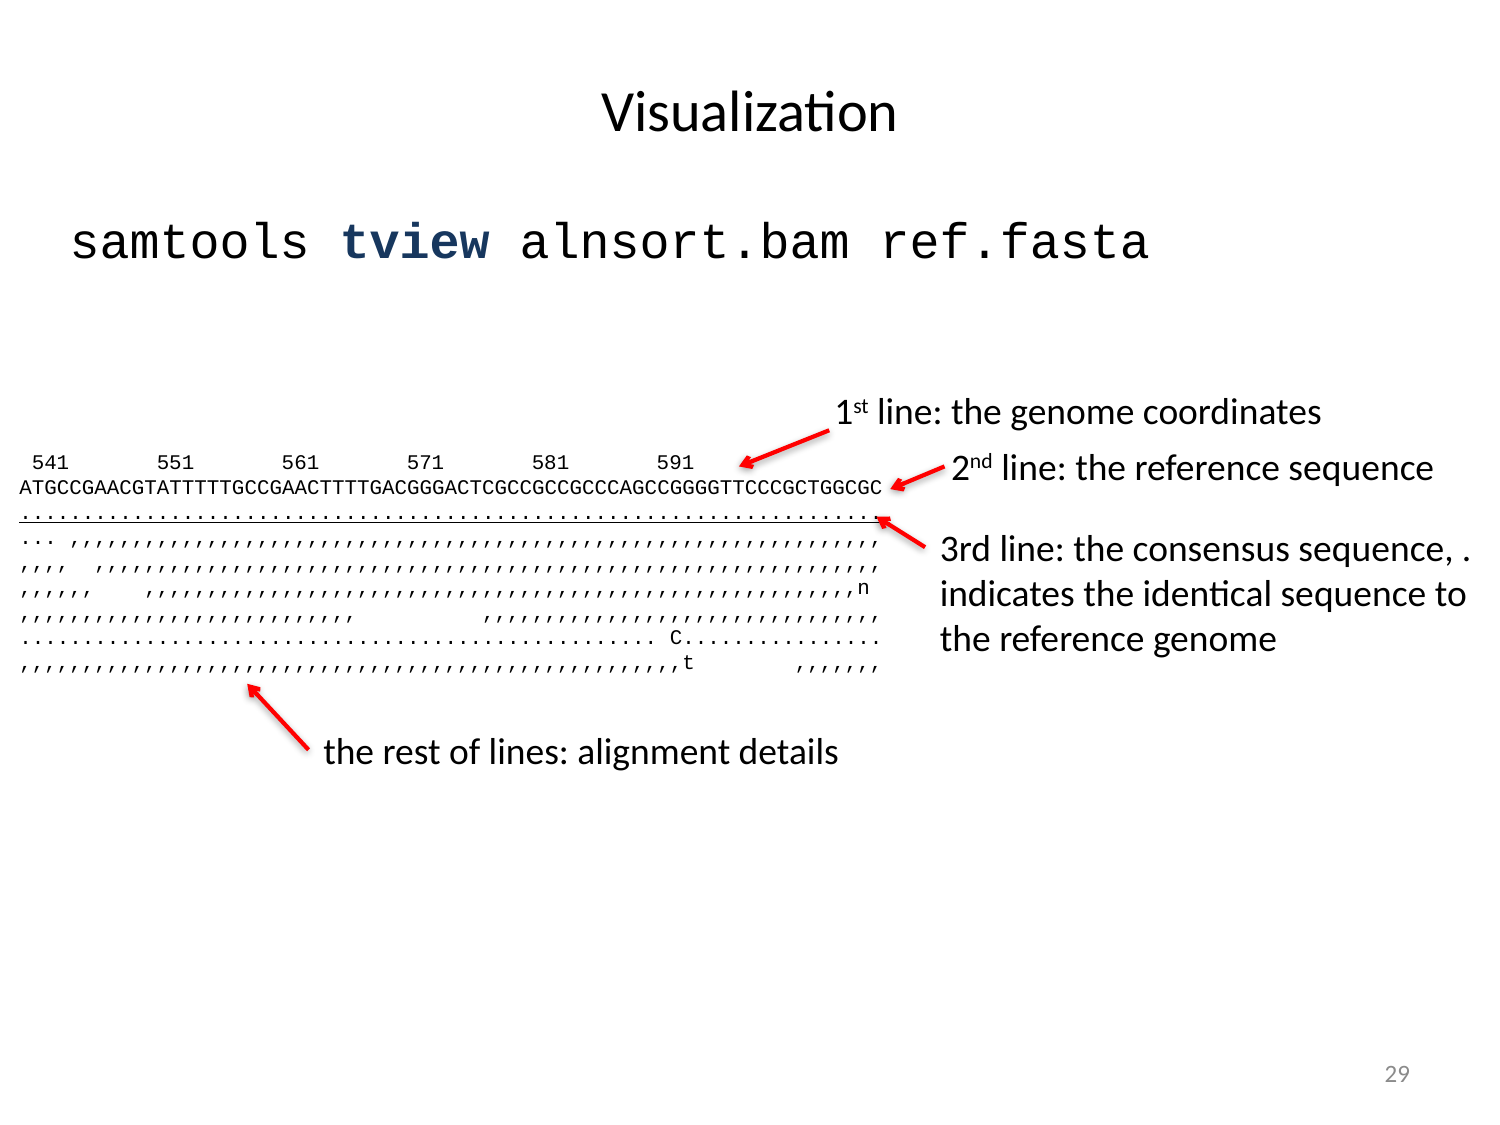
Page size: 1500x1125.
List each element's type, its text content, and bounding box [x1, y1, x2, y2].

list samtools tview alnsort.bam ref.fasta [54, 200, 1285, 289]
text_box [738, 430, 830, 467]
slide_number 29 [1074, 1042, 1425, 1103]
text_box 2nd line: the reference sequence [936, 435, 1457, 495]
text_box 541 551 561 571 581 591 ATGCCGAACGTATTTTTGCCGAACTTTTGACGGGACTCGCCGCCGCCCAGCCGGGGTTCCCGCTGGCGC ..................................................................... ... ,,,,,,,,,,,,,,,,,,,,,,,,,,,,,,,,,,,,,,,,,,,,,,,,,,,,,,,,,,,,,,,,, ,,,, ,,,,,,,,,,,,,,,,,,,,,,,,,,,,,,,,,,,,,,,,,,,,,,,,,,,,,,,,,,,,,,, ,,,,,, ,,,,,,,,,,,,,,,,,,,,,,,,,,,,,,,,,,,,,,,,,,,,,,,,,,,,,,,,,n ,,,,,,,,,,,,,,,,,,,,,,,,,,, ,,,,,,,,,,,,,,,,,,,,,,,,,,,,,,,, ................................................... C................ ,,,,,,,,,,,,,,,,,,,,,,,,,,,,,,,,,,,,,,,,,,,,,,,,,,,,,t ,,,,,,, [4, 441, 897, 682]
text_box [246, 683, 309, 751]
text_box the rest of lines: alignment details [308, 719, 1078, 780]
title Visualization [75, 45, 1425, 172]
text_box 1st line: the genome coordinates [819, 379, 1364, 440]
text_box 3rd line: the consensus sequence, . indicates the identical sequence to the reference genome [925, 516, 1489, 667]
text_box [876, 516, 926, 548]
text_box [889, 466, 945, 490]
